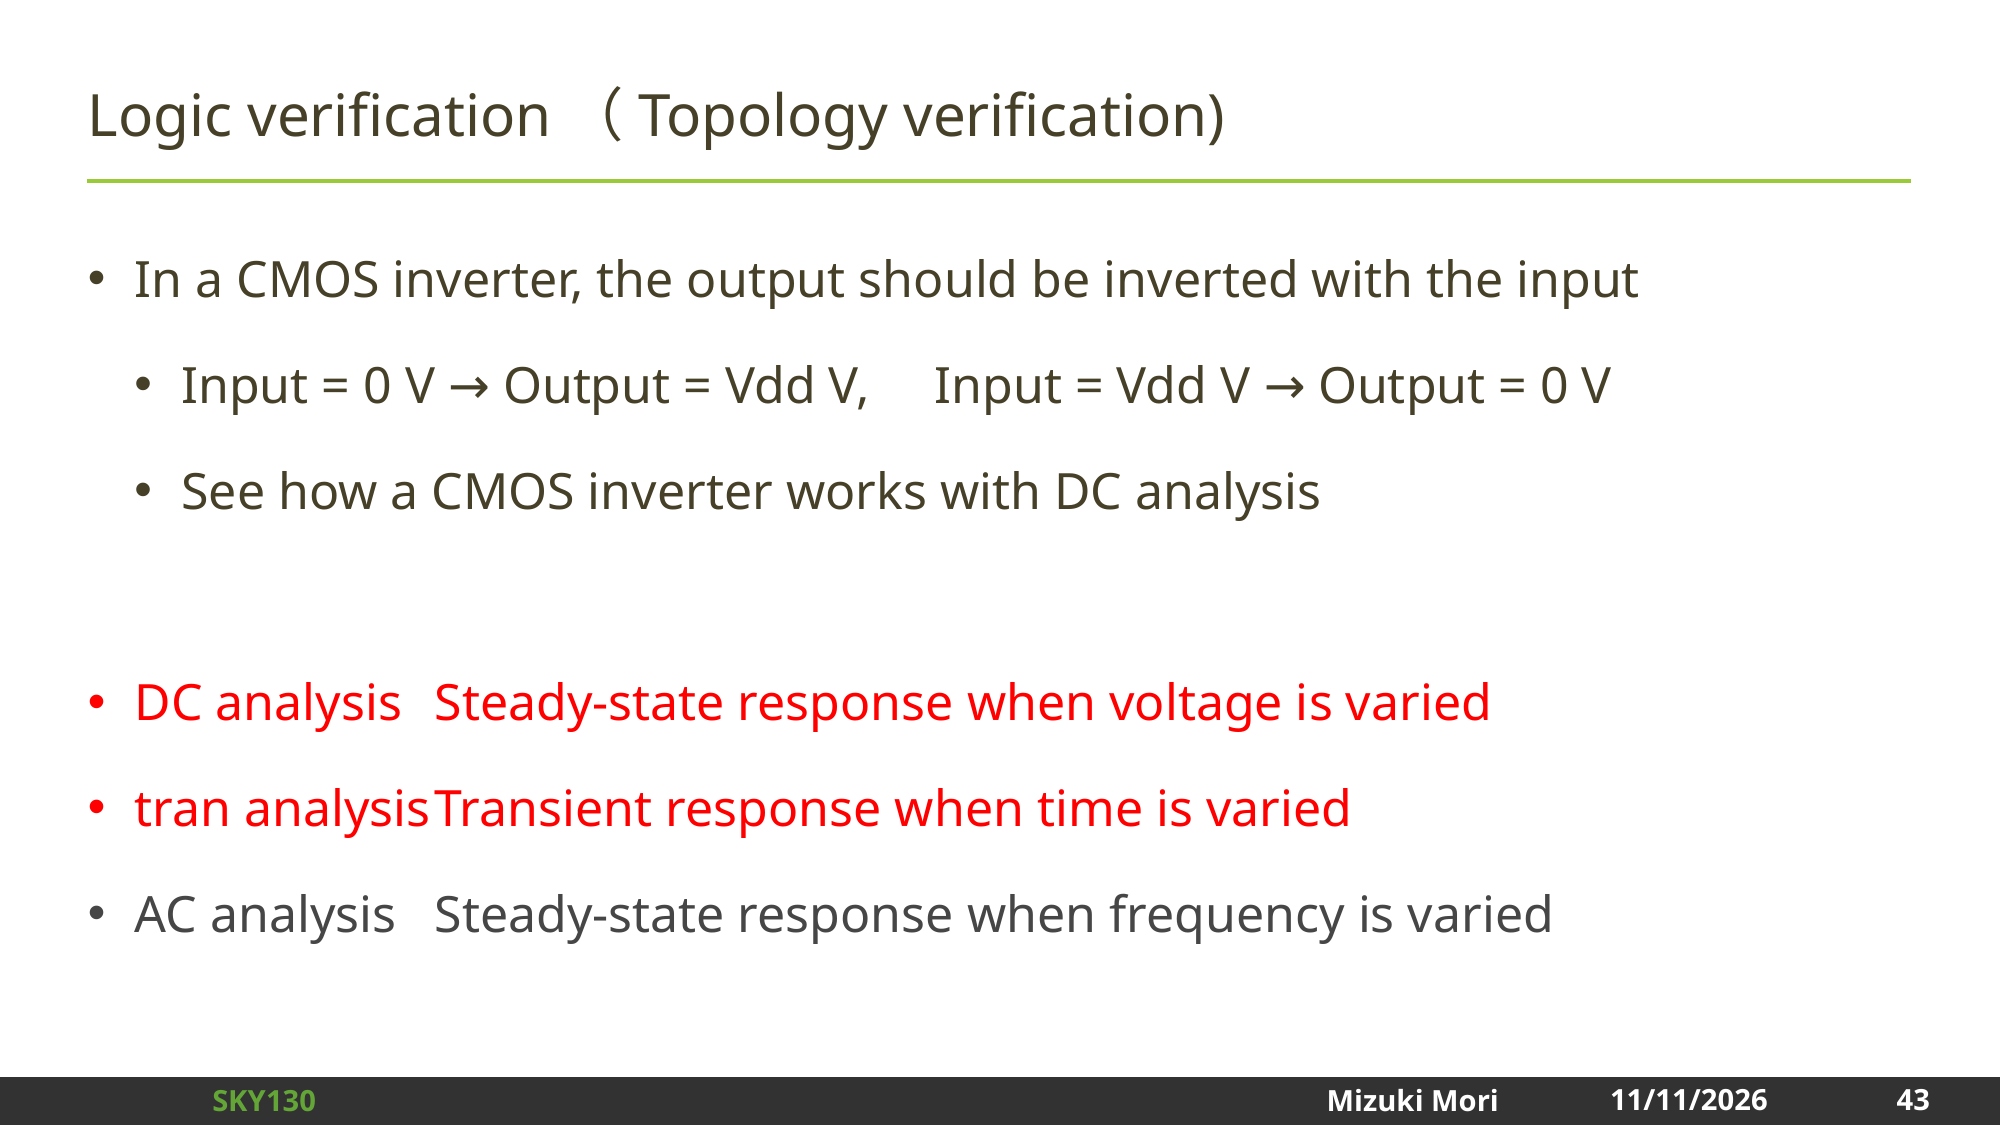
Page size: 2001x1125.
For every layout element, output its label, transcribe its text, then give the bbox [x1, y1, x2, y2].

picture [0, 1077, 1550, 1125]
slide_number 43 [1826, 1076, 2000, 1125]
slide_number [1550, 1077, 1826, 1125]
list In a CMOS inverter, the output should be inverted with the input Input = 0 V → Output = Vdd V, Input = Vdd V → Output = 0 V See how a CMOS inverter works with DC analysis DC analysis Steady-state response when voltage is varied tran analysis Transient response when time is varied AC analysis Steady-state response when frequency is varied [72, 239, 1912, 1077]
title Logic verification（Topology verification) [72, 70, 1912, 163]
